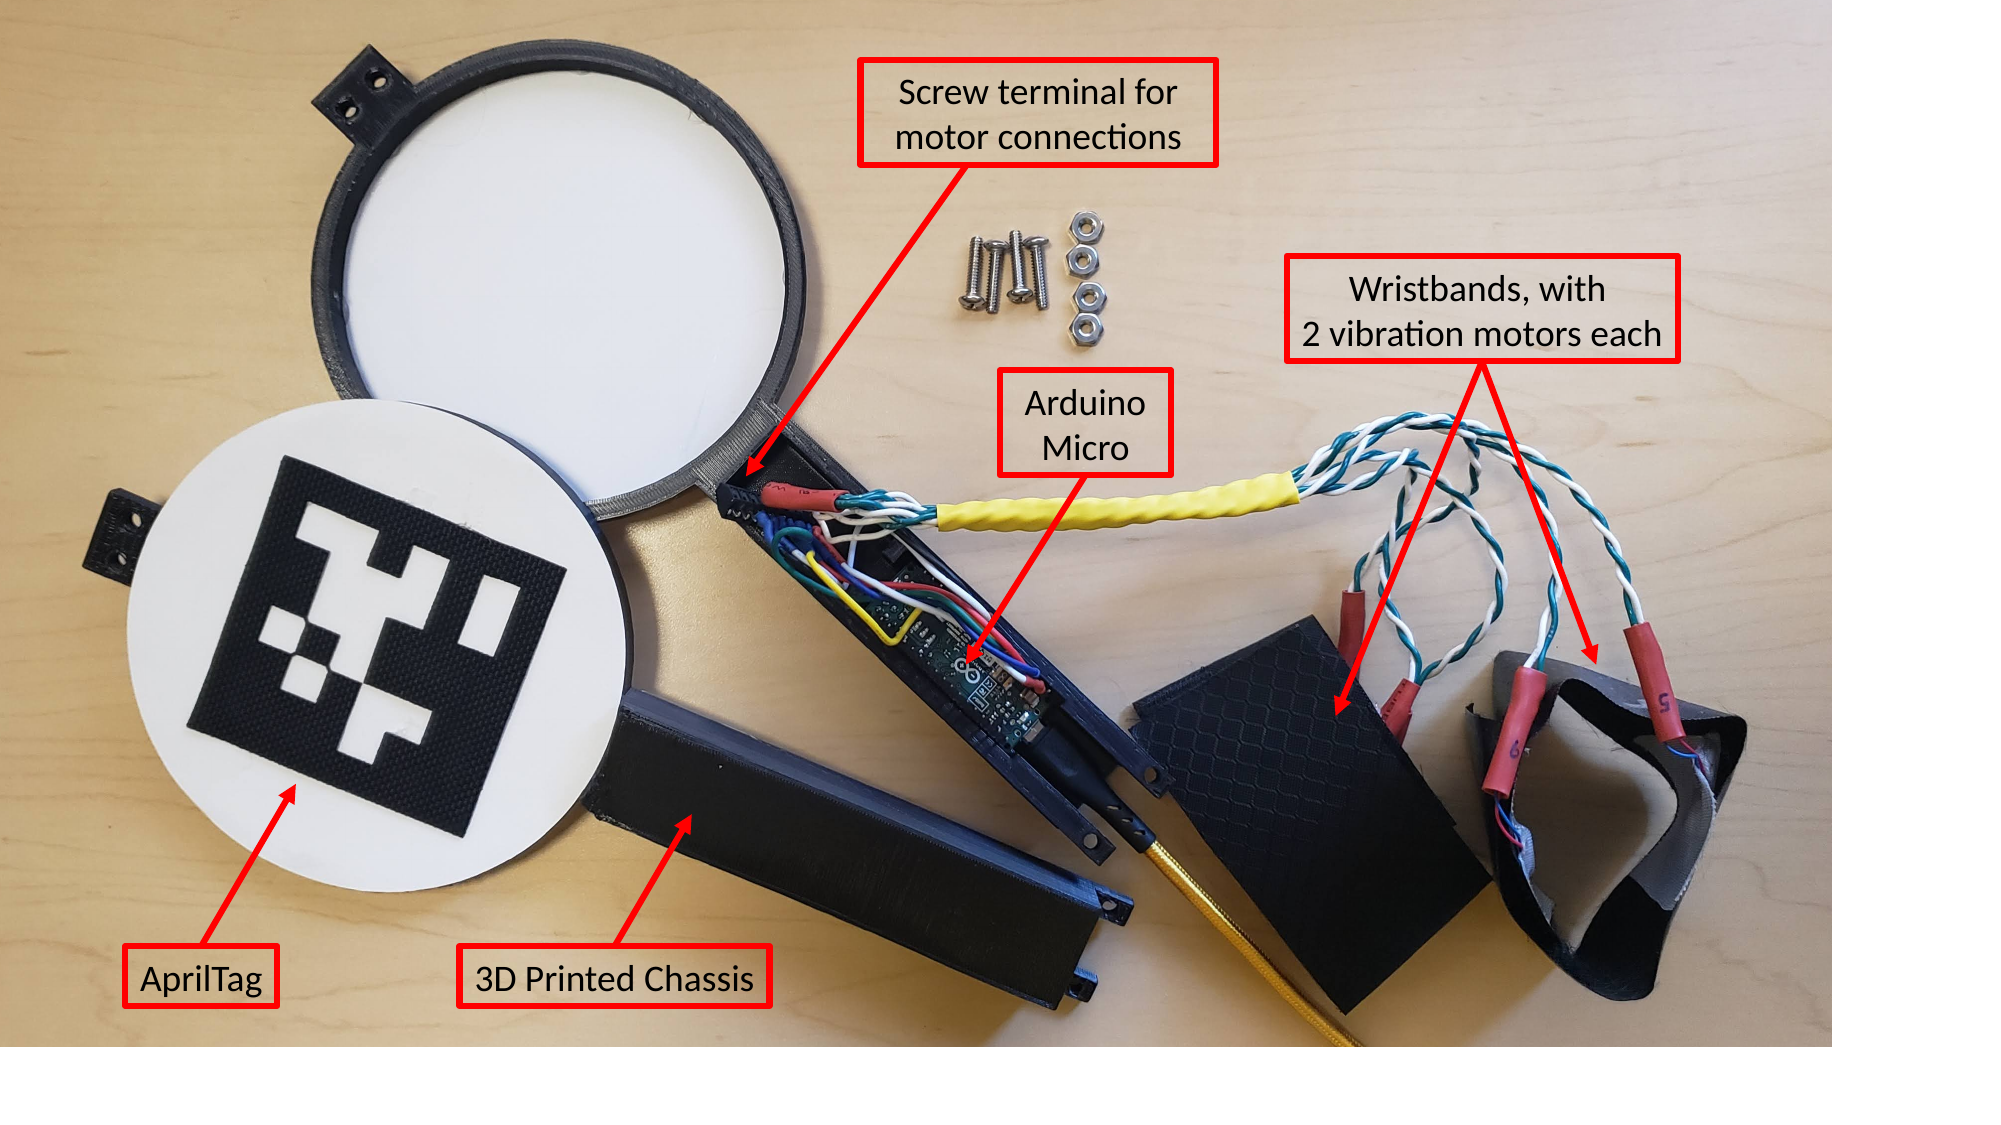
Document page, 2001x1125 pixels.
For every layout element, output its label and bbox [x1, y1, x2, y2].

text_box [0, 0, 1832, 1047]
